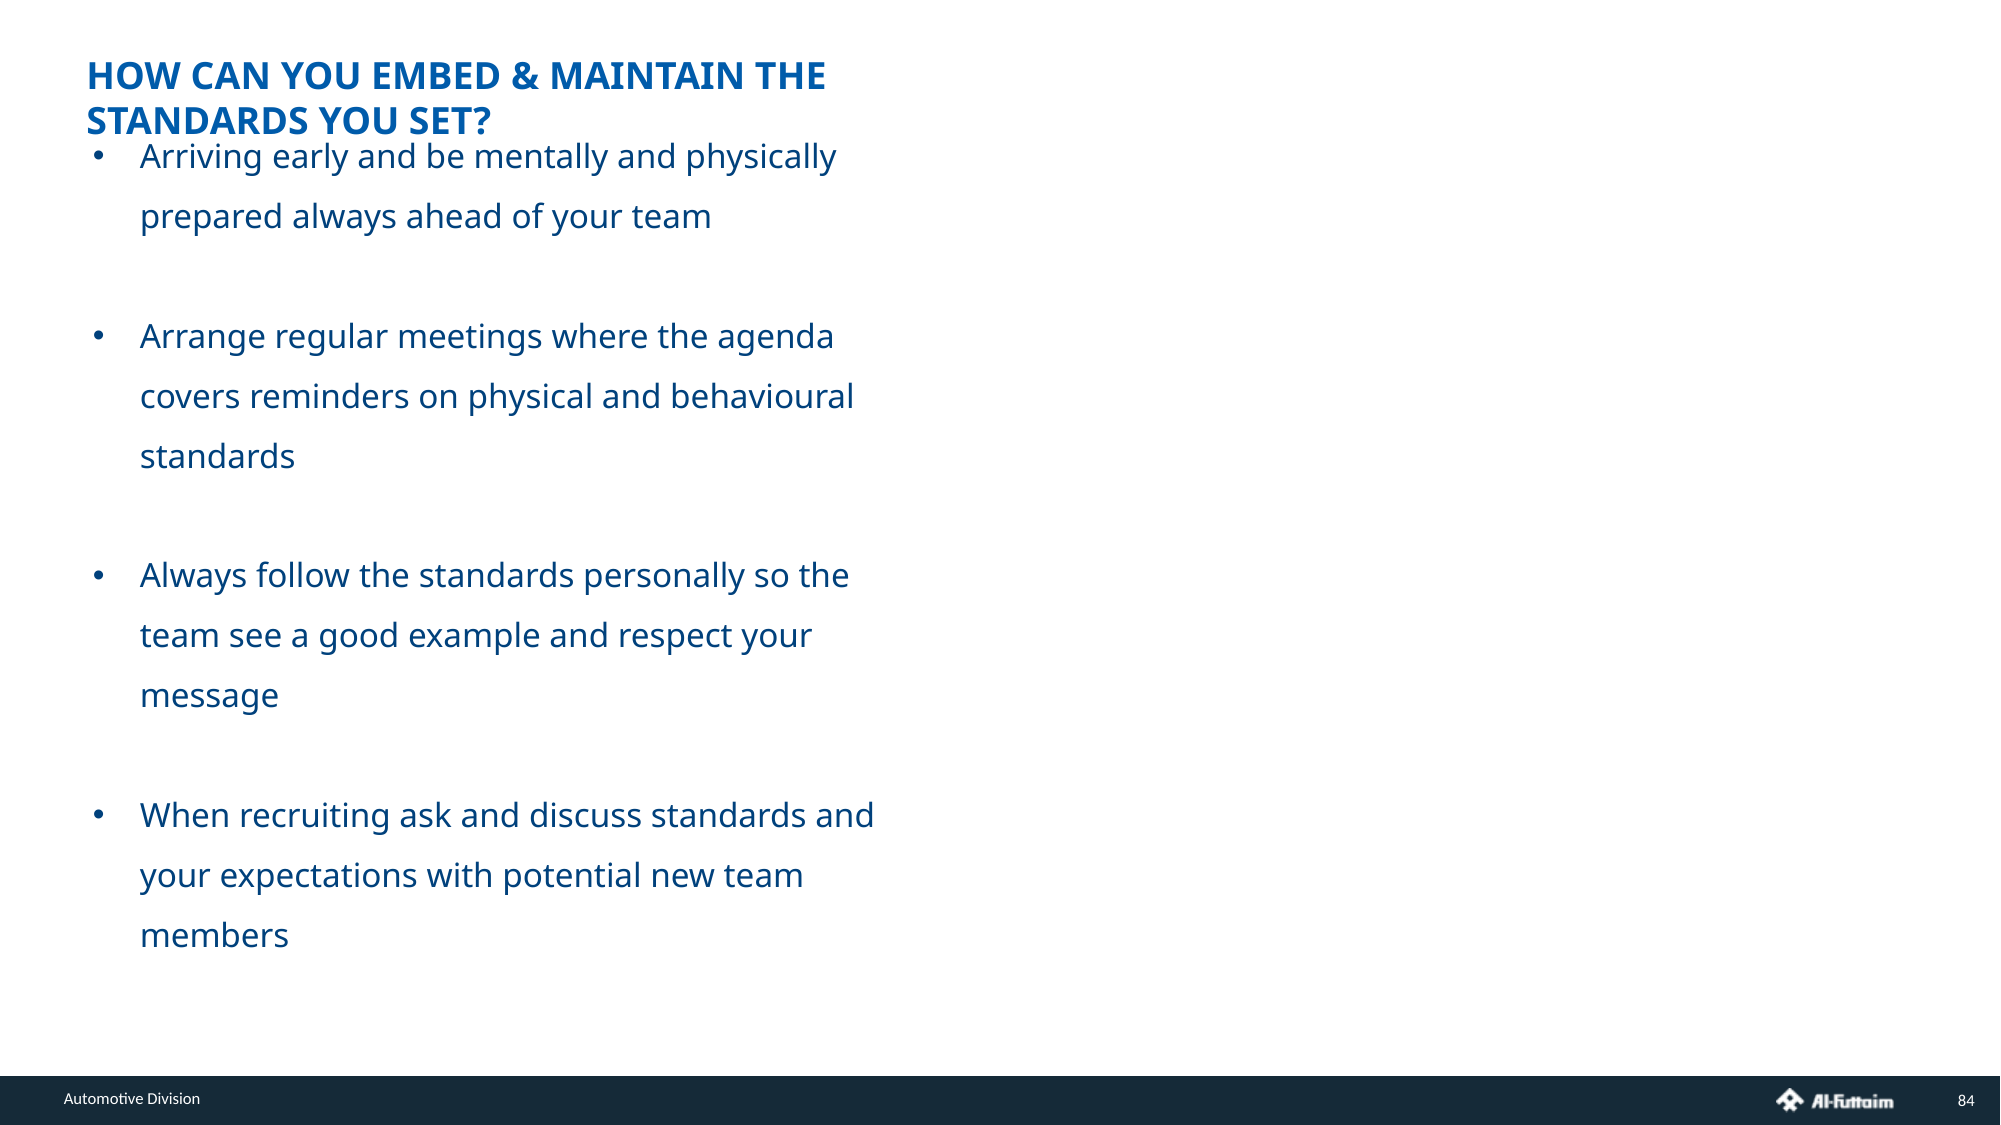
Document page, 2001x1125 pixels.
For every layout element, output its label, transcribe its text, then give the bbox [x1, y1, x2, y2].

text_box Arriving early and be mentally and physically prepared always ahead of your team Arrange regular meetings where the agenda covers reminders on physical and behavioural standards Always follow the standards personally so the team see a good example and respect your message When recruiting ask and discuss standards and your expectations with potential new team members [78, 181, 933, 968]
text_box HOW CAN YOU EMBED & MAINTAIN THE STANDARDS YOU SET? [86, 51, 1043, 142]
